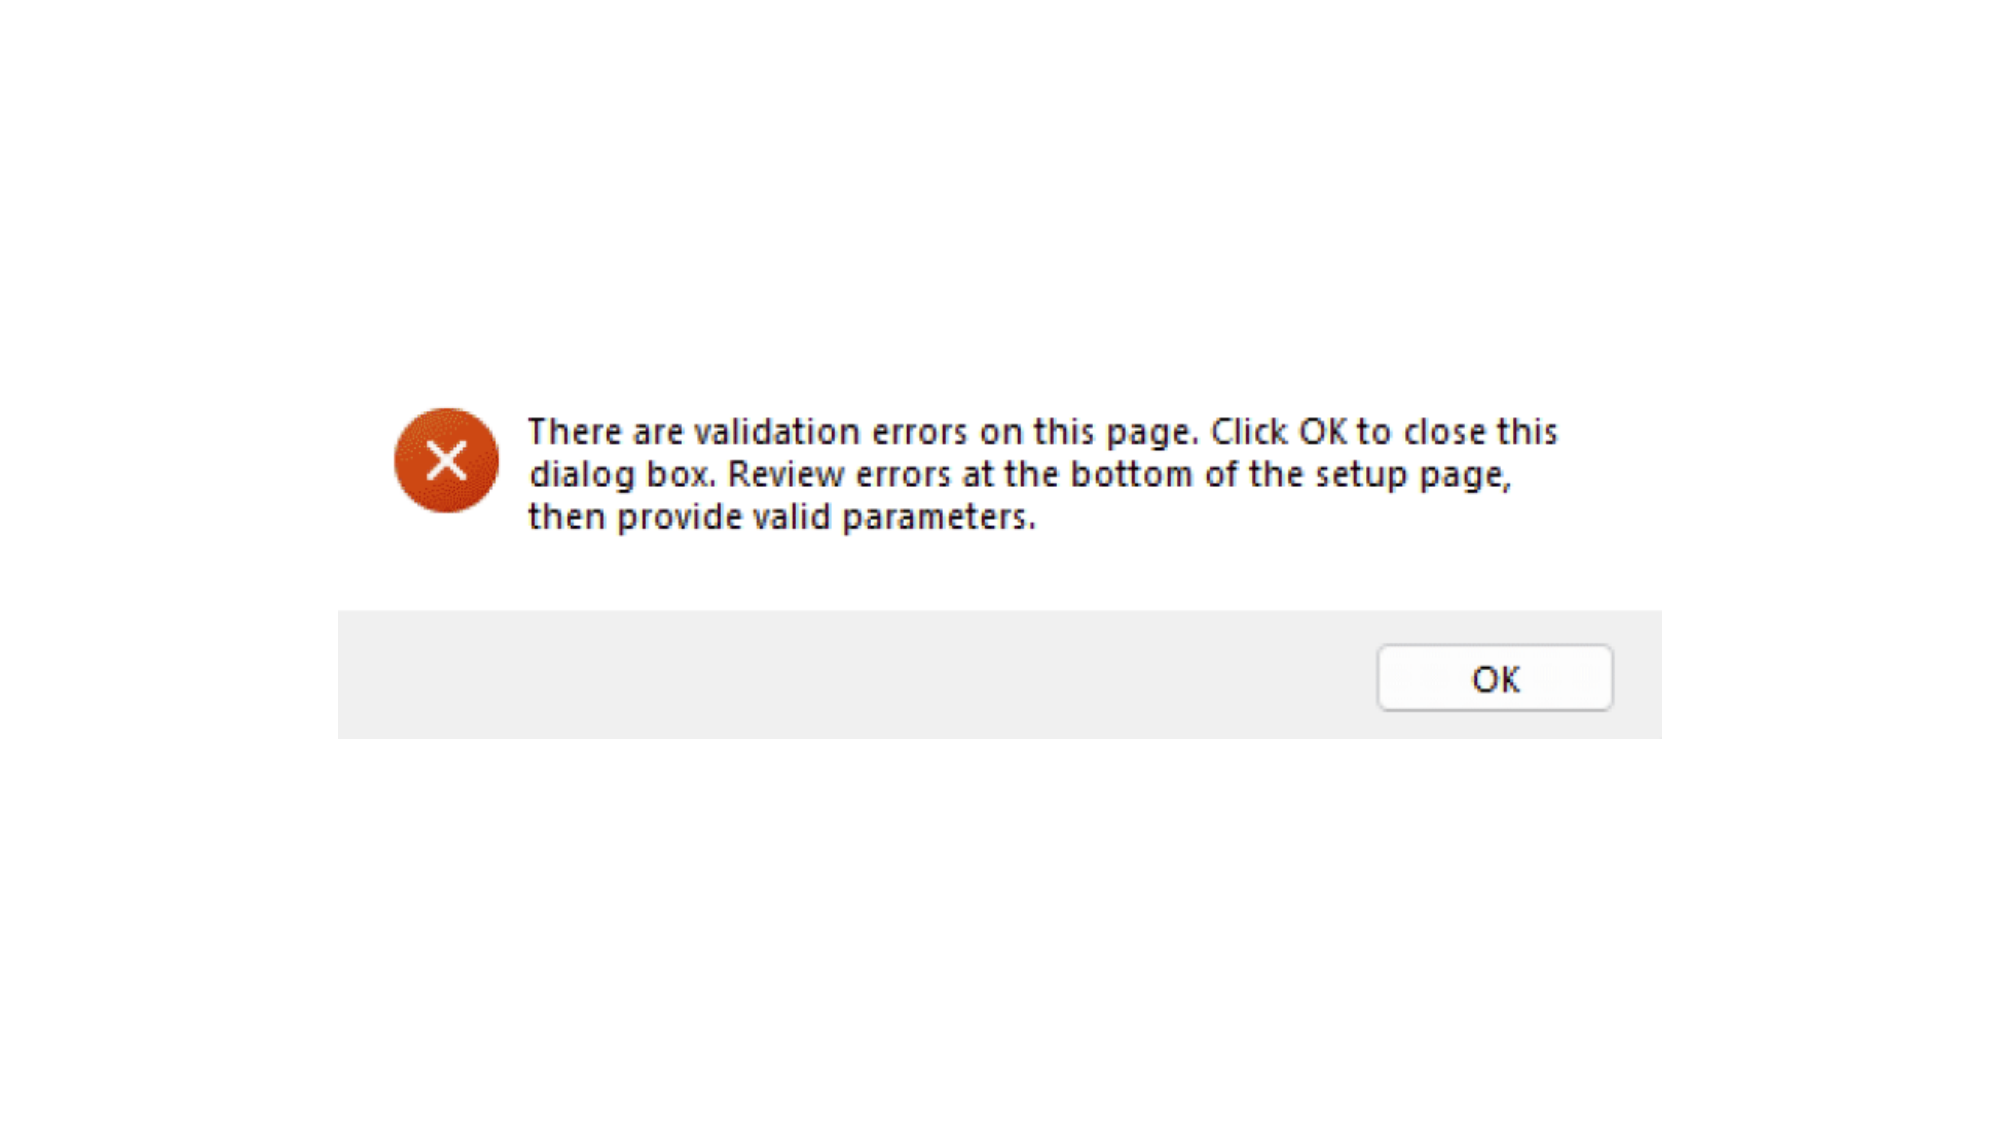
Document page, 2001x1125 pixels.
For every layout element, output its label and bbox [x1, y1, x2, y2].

picture [338, 385, 1662, 739]
